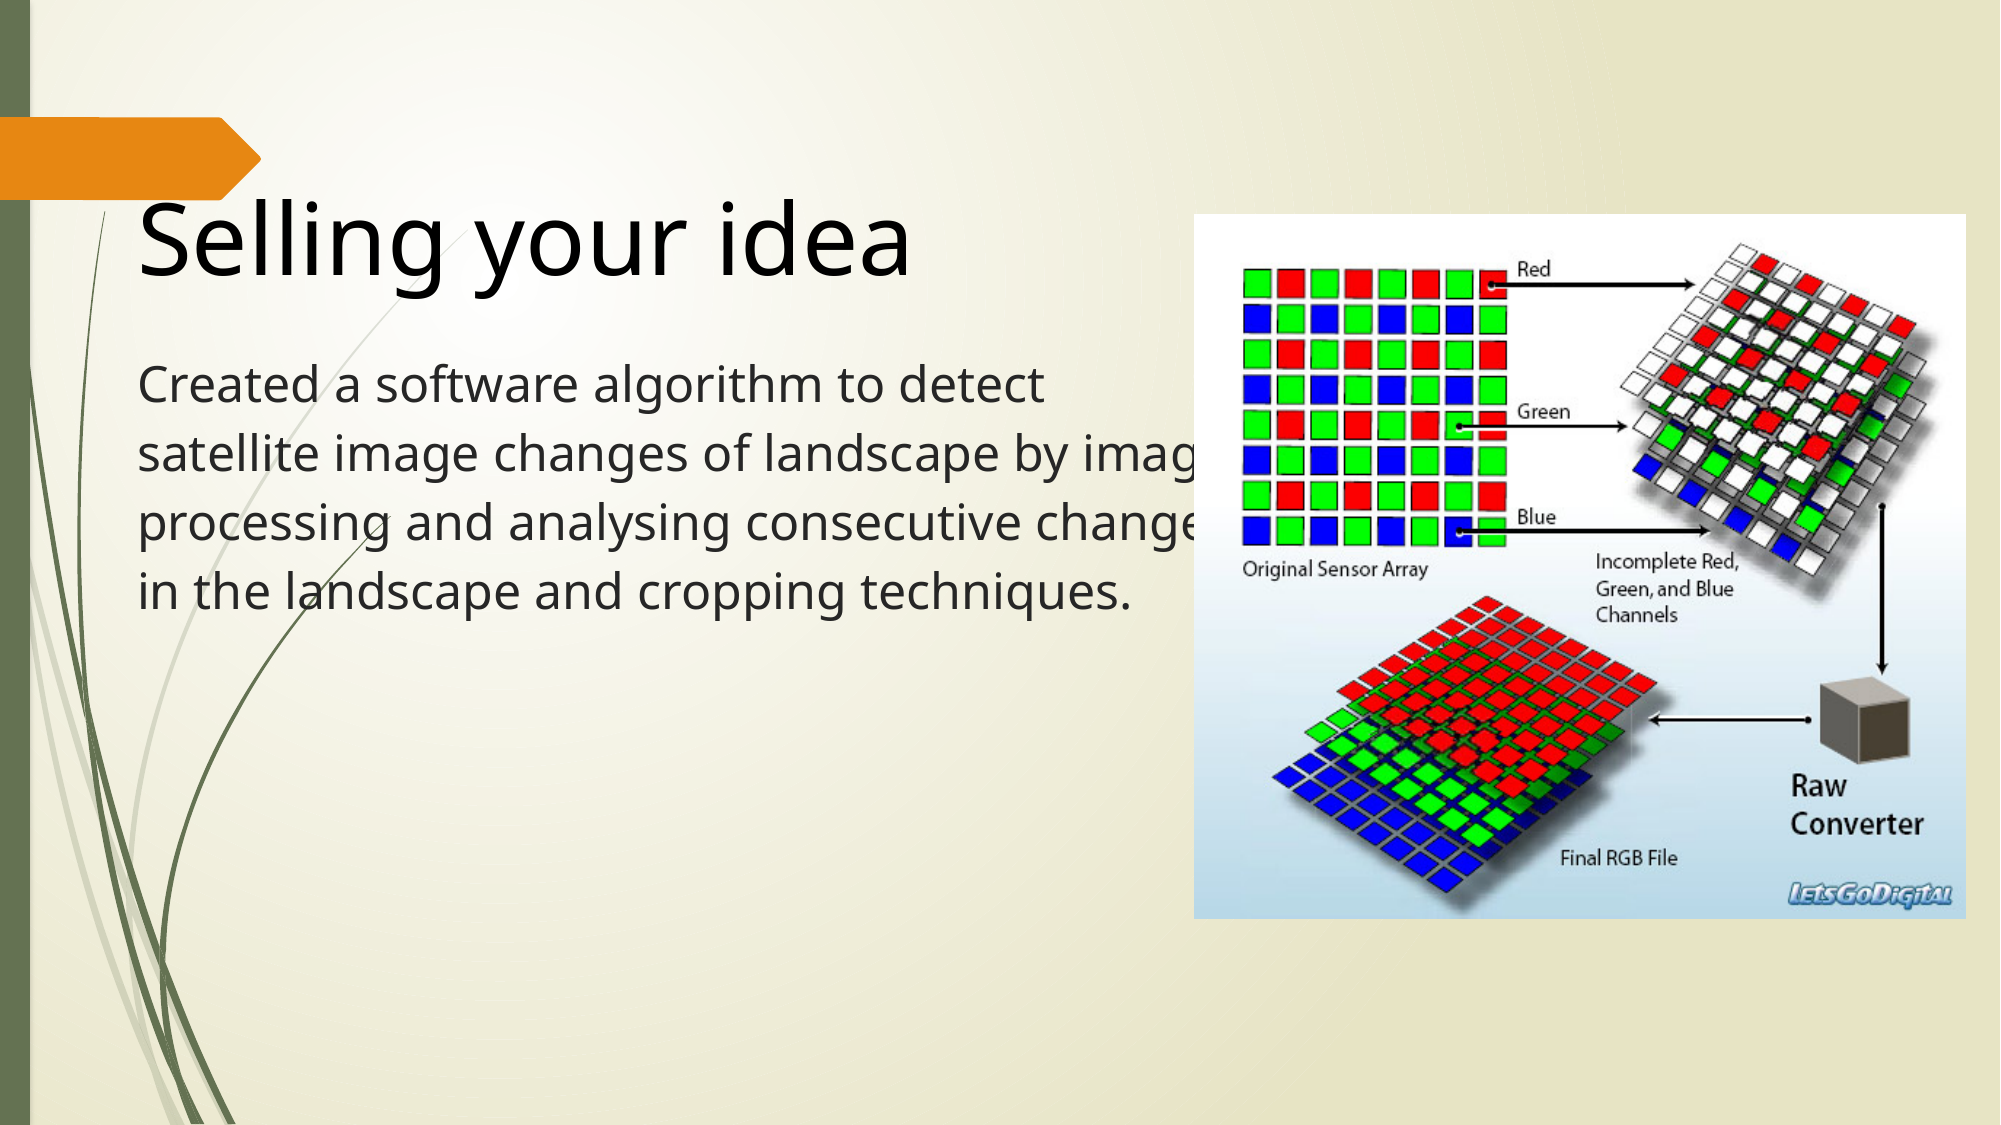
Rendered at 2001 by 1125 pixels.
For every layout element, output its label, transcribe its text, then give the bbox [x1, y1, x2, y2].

title Selling your idea [117, 155, 1254, 323]
title Created a software algorithm to detect satellite image changes of landscape by image processing and analysing consecutive changes in the landscape and cropping techniques. [117, 323, 1254, 995]
picture [1193, 214, 1966, 919]
